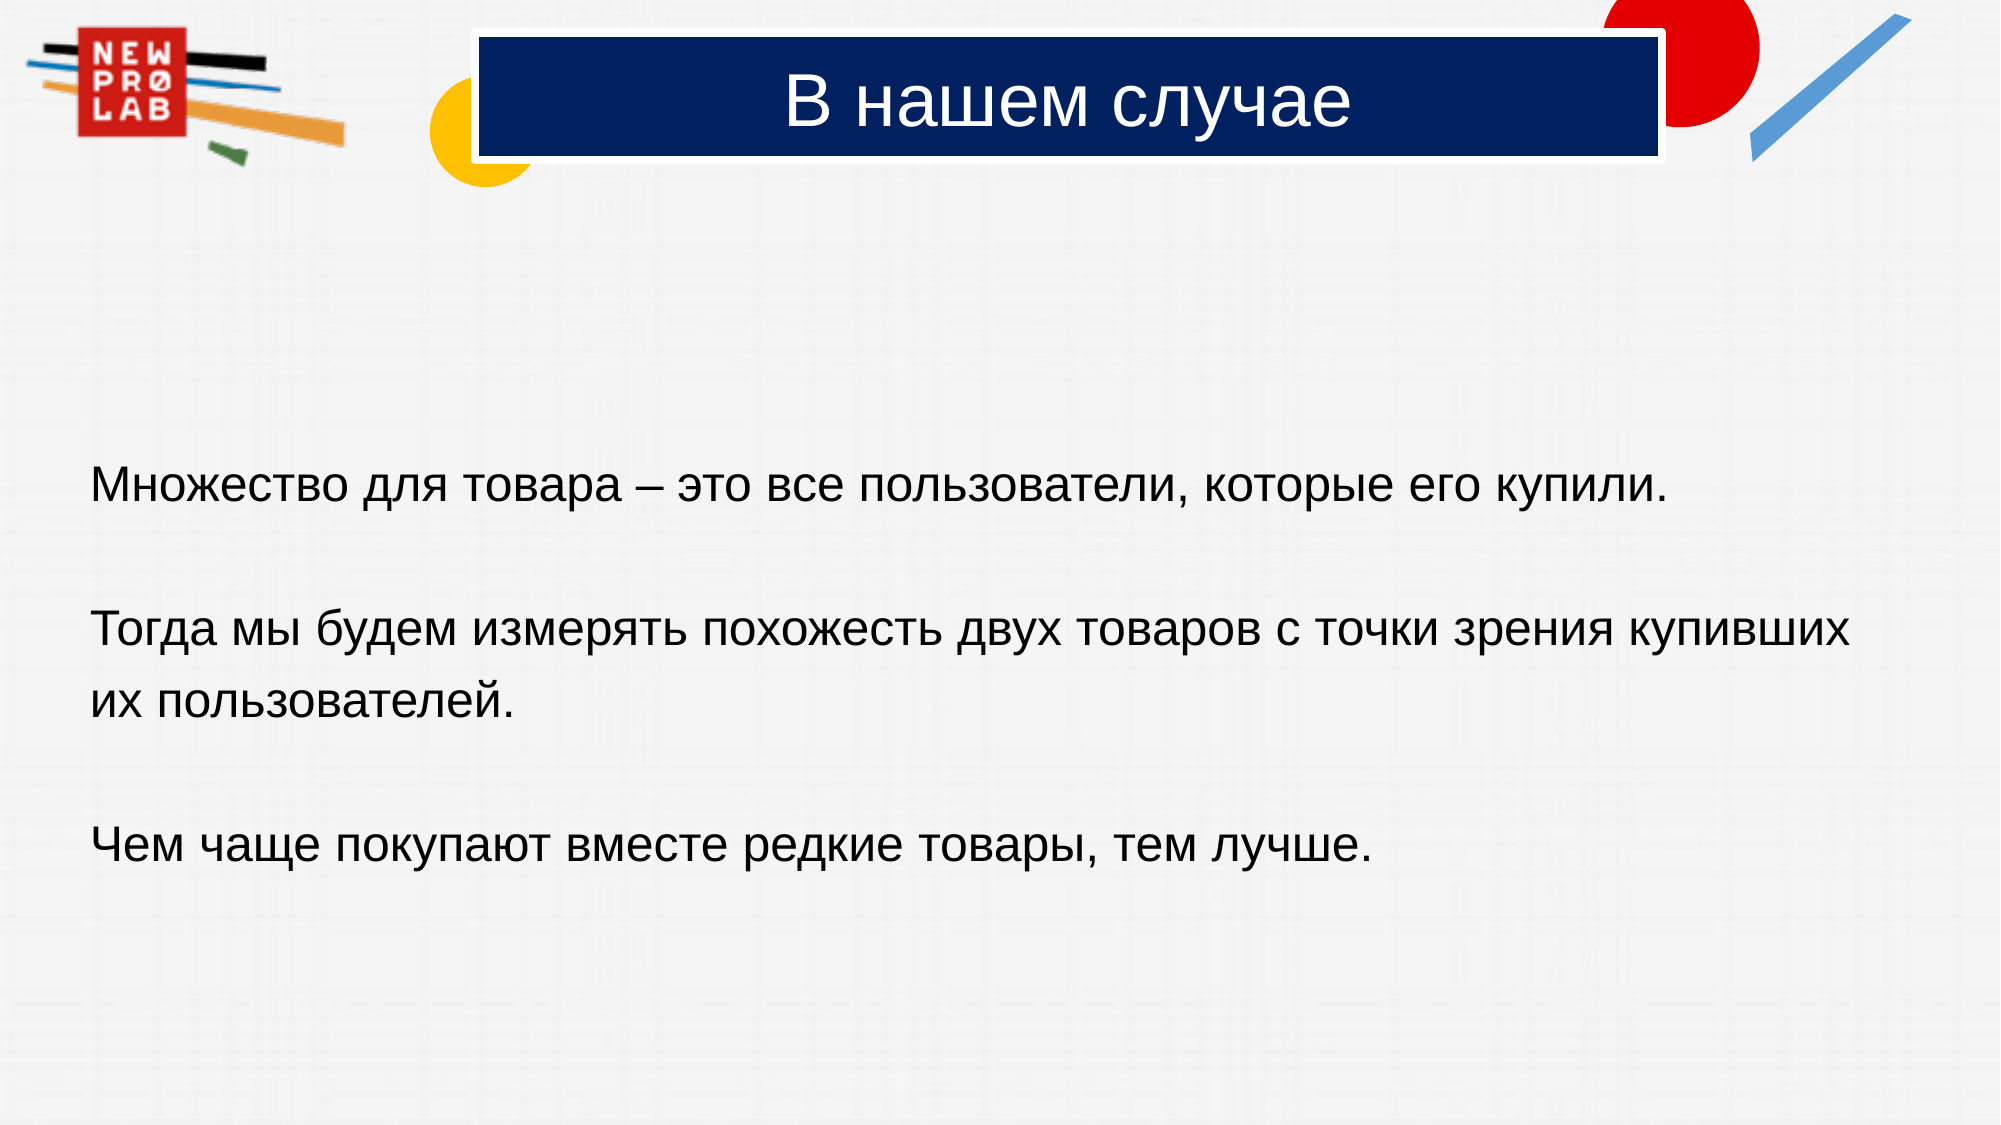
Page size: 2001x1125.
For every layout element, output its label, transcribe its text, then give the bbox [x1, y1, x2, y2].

picture [0, 0, 2000, 1125]
list Множество для товара – это все пользователи, которые его купили. Тогда мы будем измерять похожесть двух товаров с точки зрения купивших их пользователей. Чем чаще покупают вместе редкие товары, тем лучше. [75, 211, 1913, 1100]
title В нашем случае [486, 50, 1652, 142]
